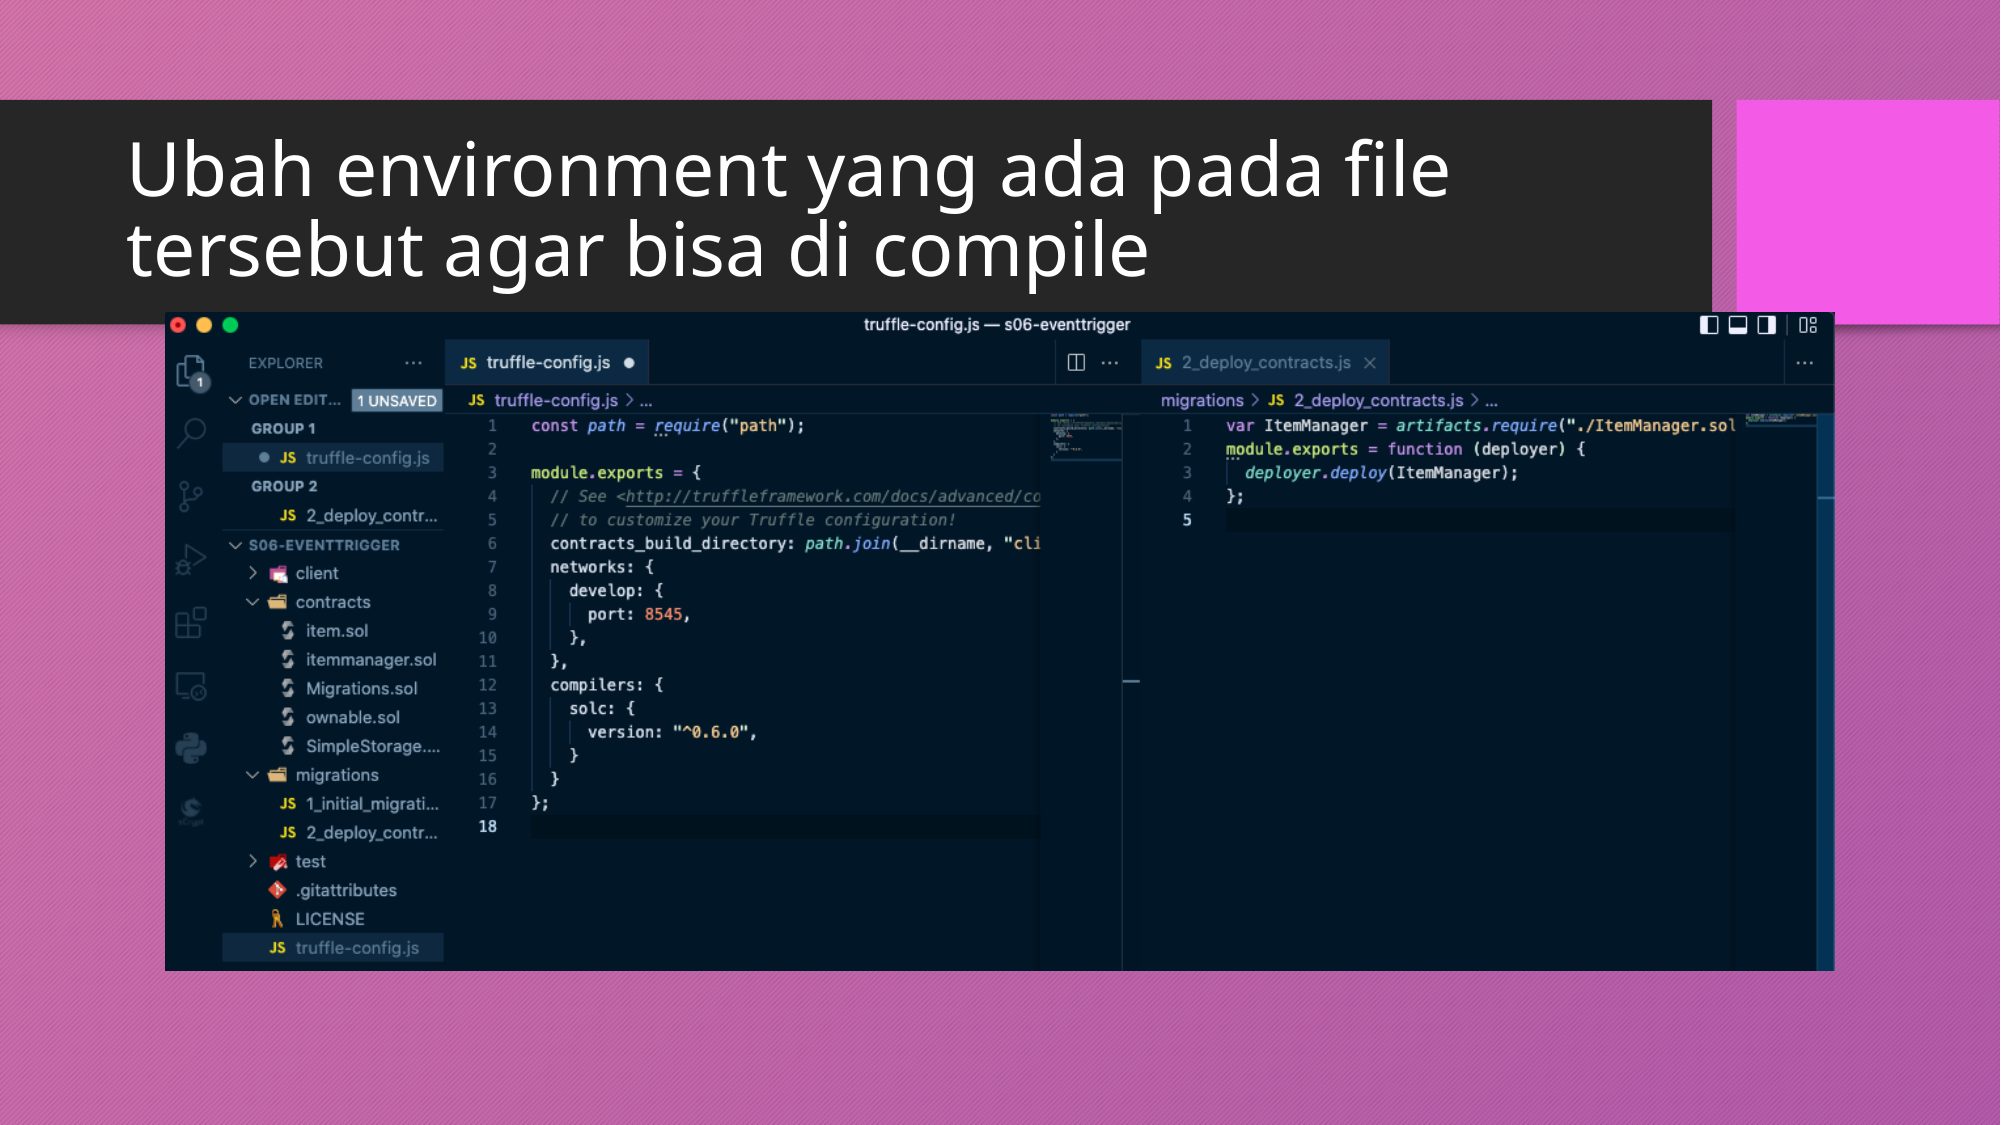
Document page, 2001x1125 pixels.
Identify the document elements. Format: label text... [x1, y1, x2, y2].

picture [0, 312, 2000, 971]
title Ubah environment yang ada pada file tersebut agar bisa di compile [111, 123, 1689, 301]
